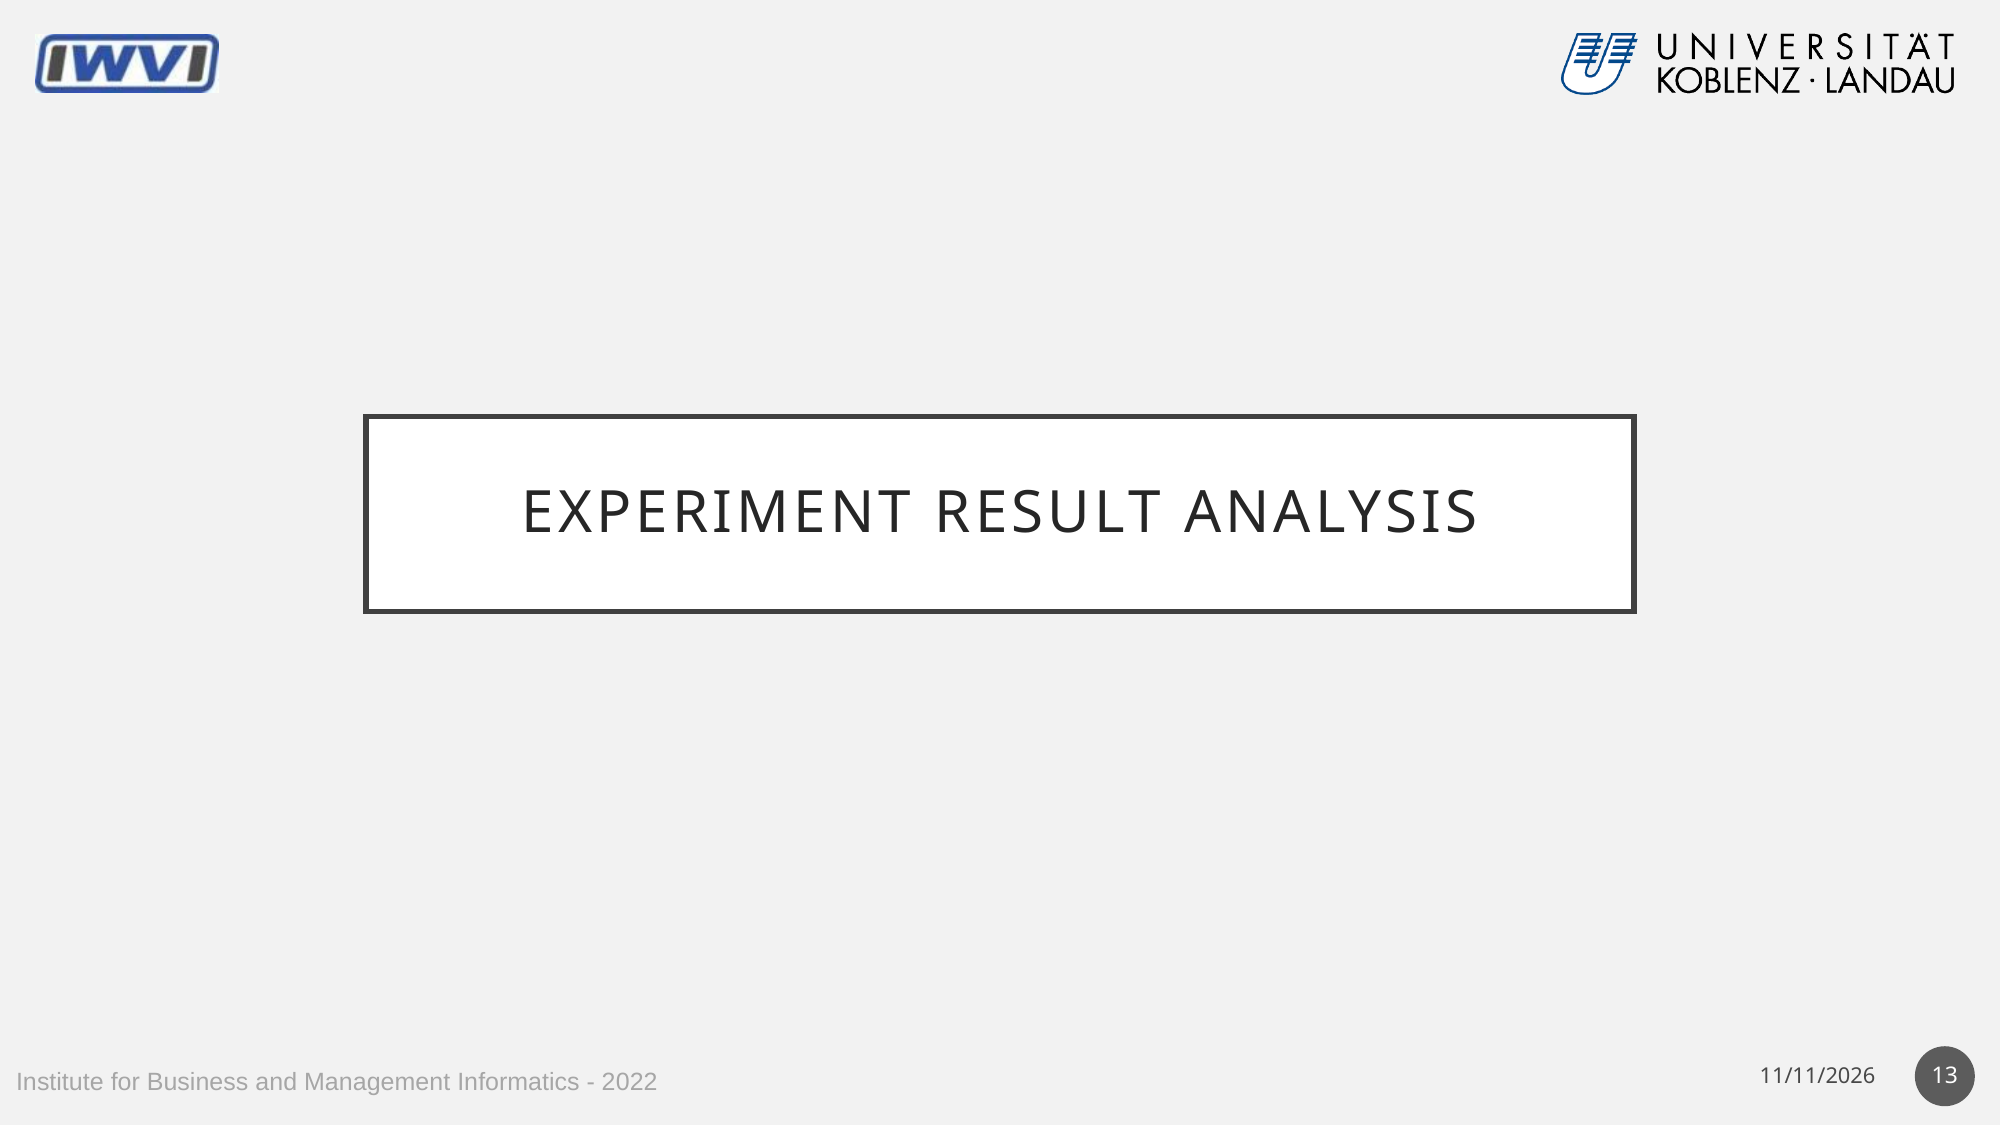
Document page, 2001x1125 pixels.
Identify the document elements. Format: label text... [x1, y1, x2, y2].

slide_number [1438, 1049, 1891, 1103]
slide_number 13 [1914, 1046, 1975, 1107]
picture [35, 34, 219, 93]
title Experiment Result analysis [363, 414, 1637, 614]
picture [1561, 32, 1954, 95]
